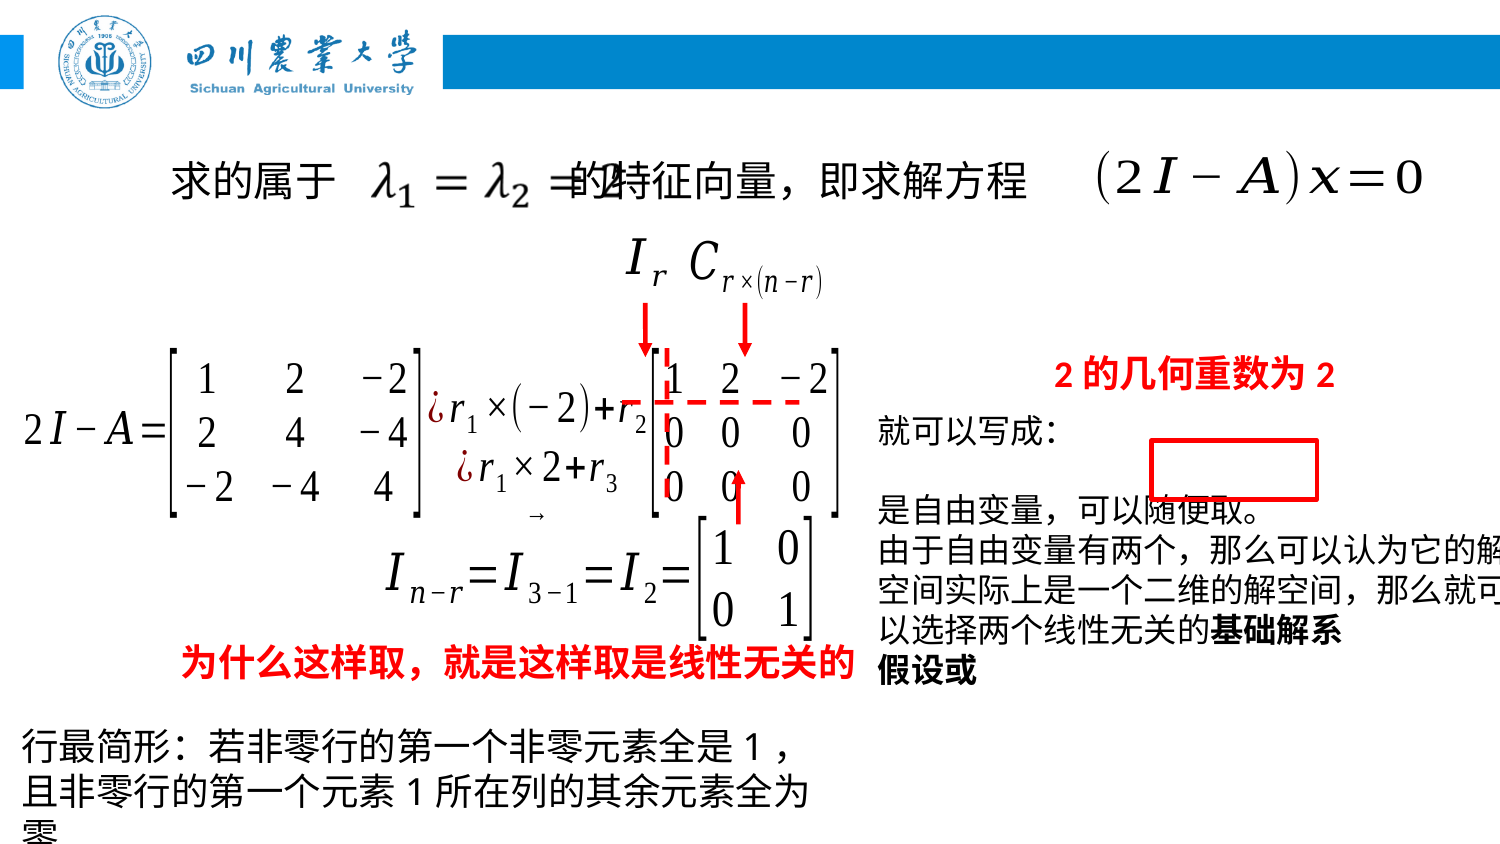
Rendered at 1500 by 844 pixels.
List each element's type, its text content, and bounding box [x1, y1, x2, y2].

text_box [1149, 438, 1319, 502]
text_box 2的几何重数为2 [1039, 342, 1350, 403]
text_box [441, 33, 1500, 91]
picture [32, 0, 428, 127]
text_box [23, 231, 842, 645]
text_box 为什么这样取，就是这样取是线性无关的 [165, 631, 871, 692]
text_box [348, 141, 648, 218]
text_box [0, 33, 26, 91]
text_box 行最简形：若非零行的第一个非零元素全是1，且非零行的第一个元素1所在列的其余元素全为零 [6, 715, 861, 844]
